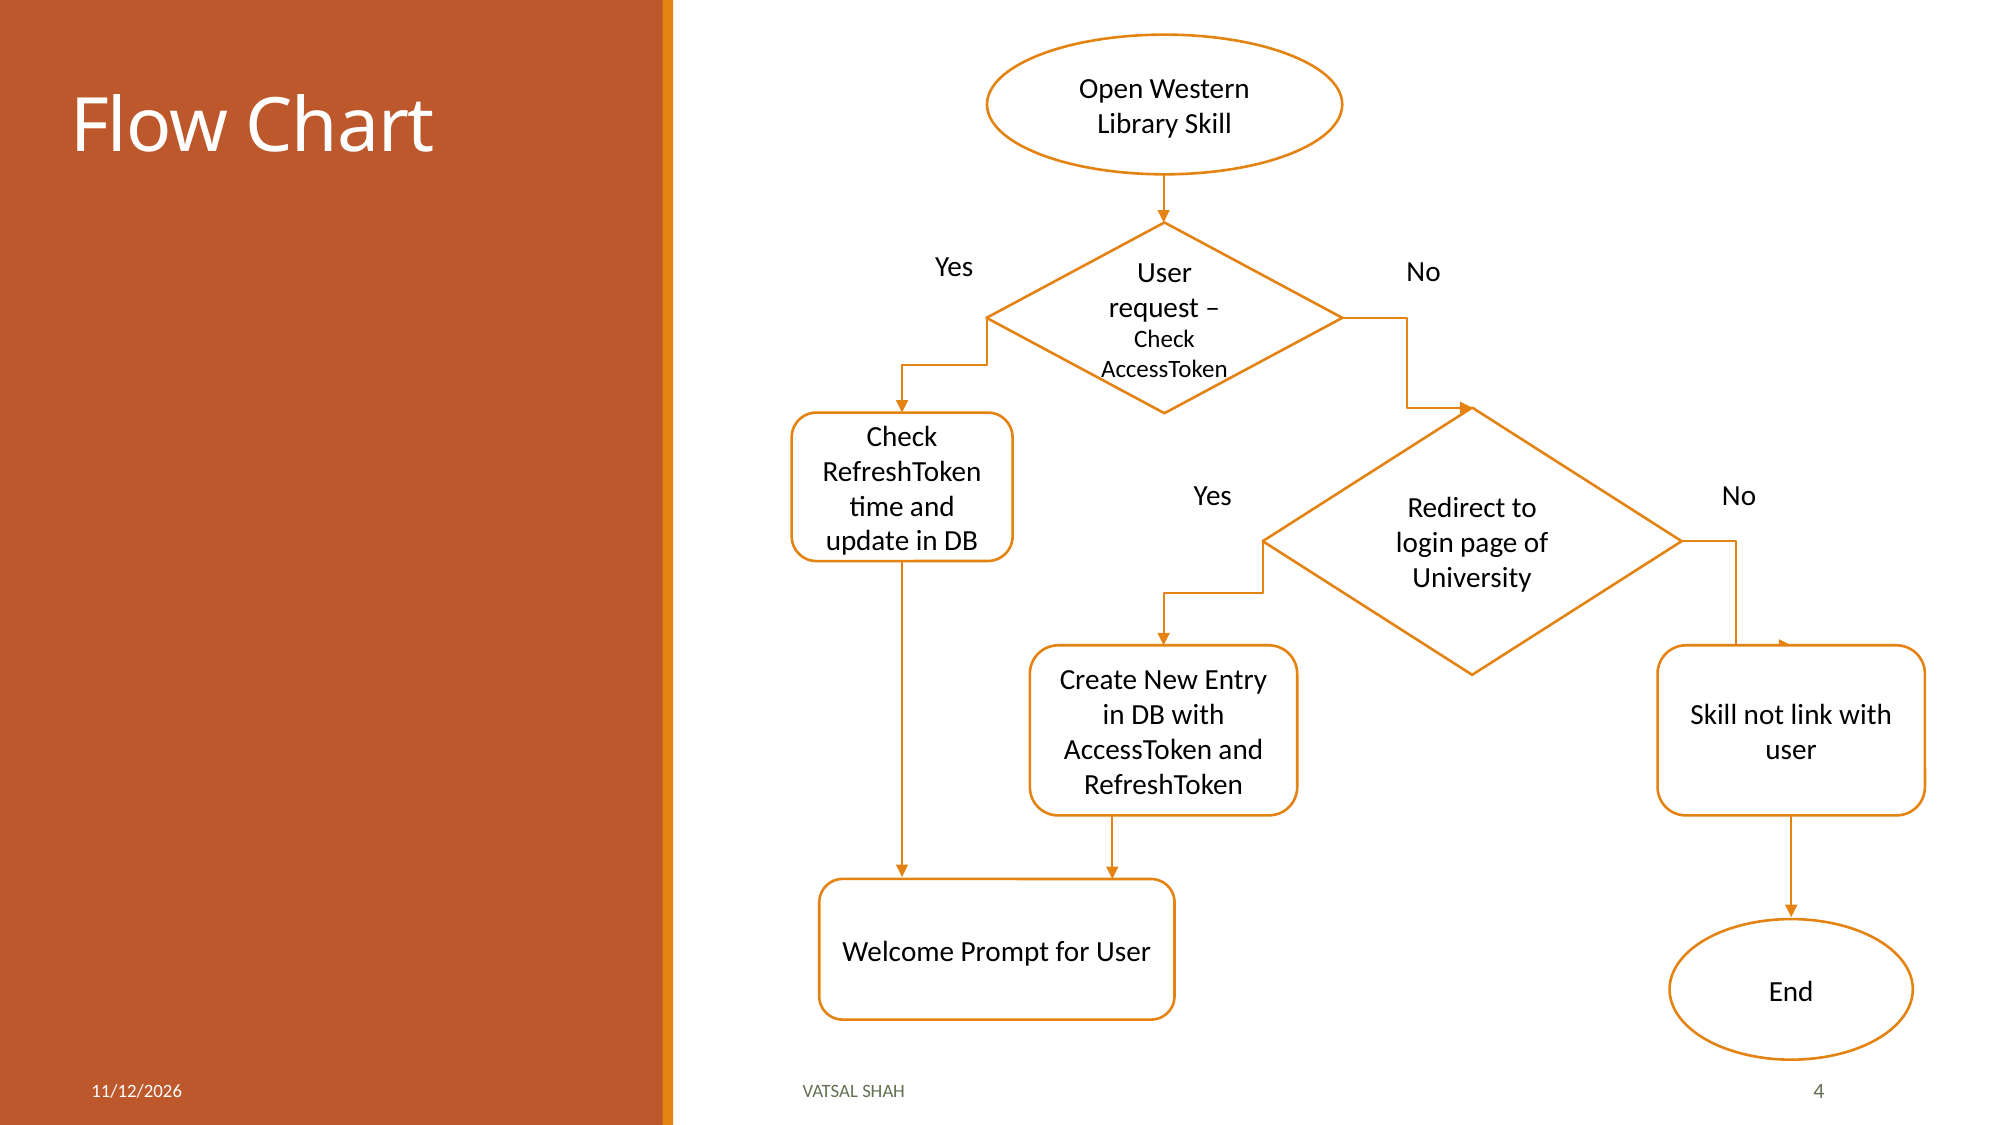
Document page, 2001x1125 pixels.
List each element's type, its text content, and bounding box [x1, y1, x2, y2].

slide_number 4 [1624, 1067, 1840, 1120]
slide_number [76, 1059, 506, 1120]
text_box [791, 34, 1926, 1061]
footer Vatsal Shah [787, 1059, 1550, 1120]
title Flow Chart [55, 75, 581, 175]
